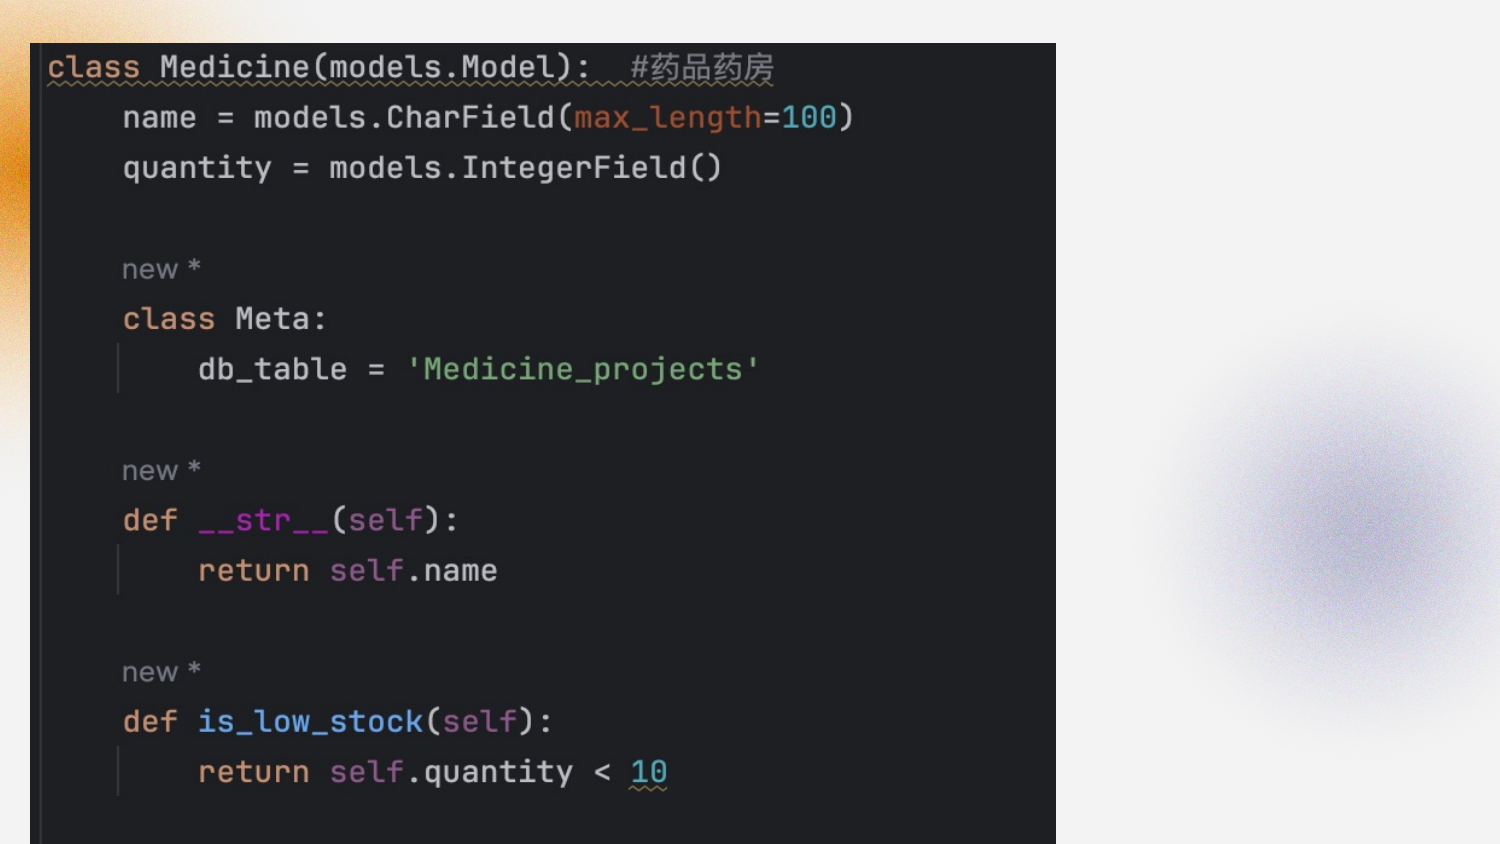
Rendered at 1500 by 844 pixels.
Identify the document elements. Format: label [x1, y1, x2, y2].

picture [1092, 260, 1500, 800]
picture [0, 0, 1056, 844]
